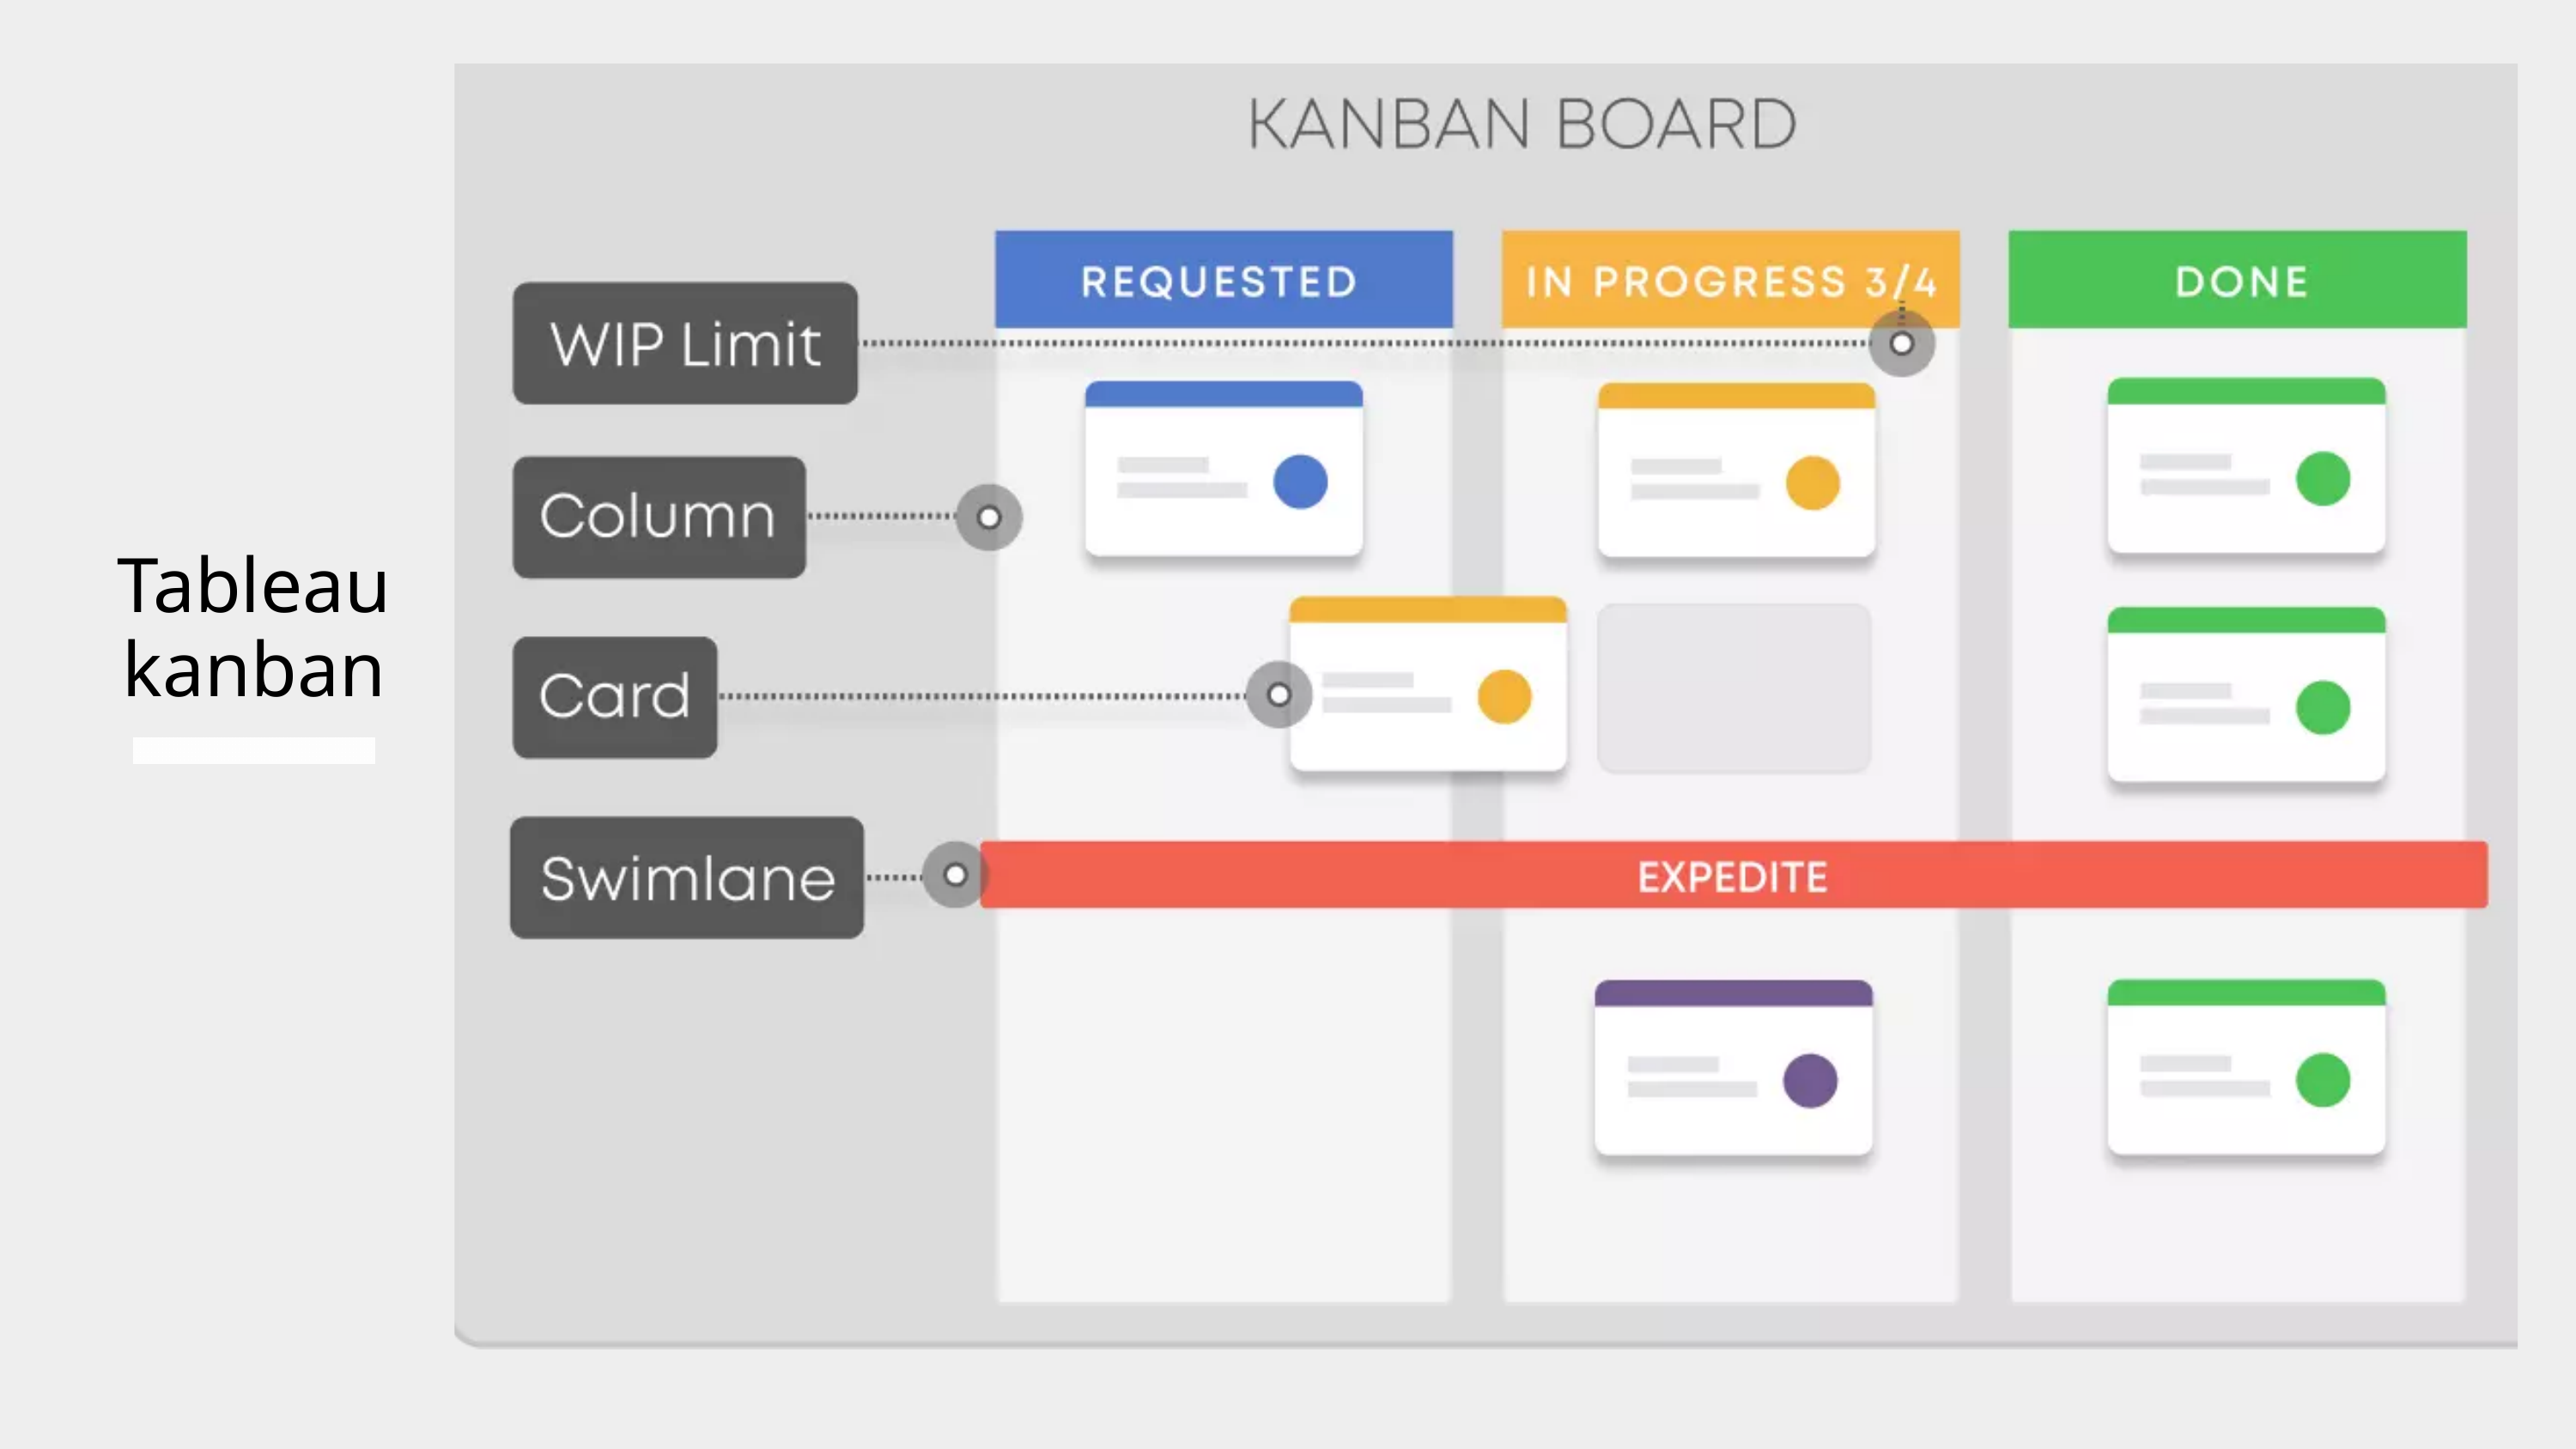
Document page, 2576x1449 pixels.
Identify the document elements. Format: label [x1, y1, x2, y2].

text_box [53, 541, 455, 765]
text_box [454, 64, 2518, 1349]
